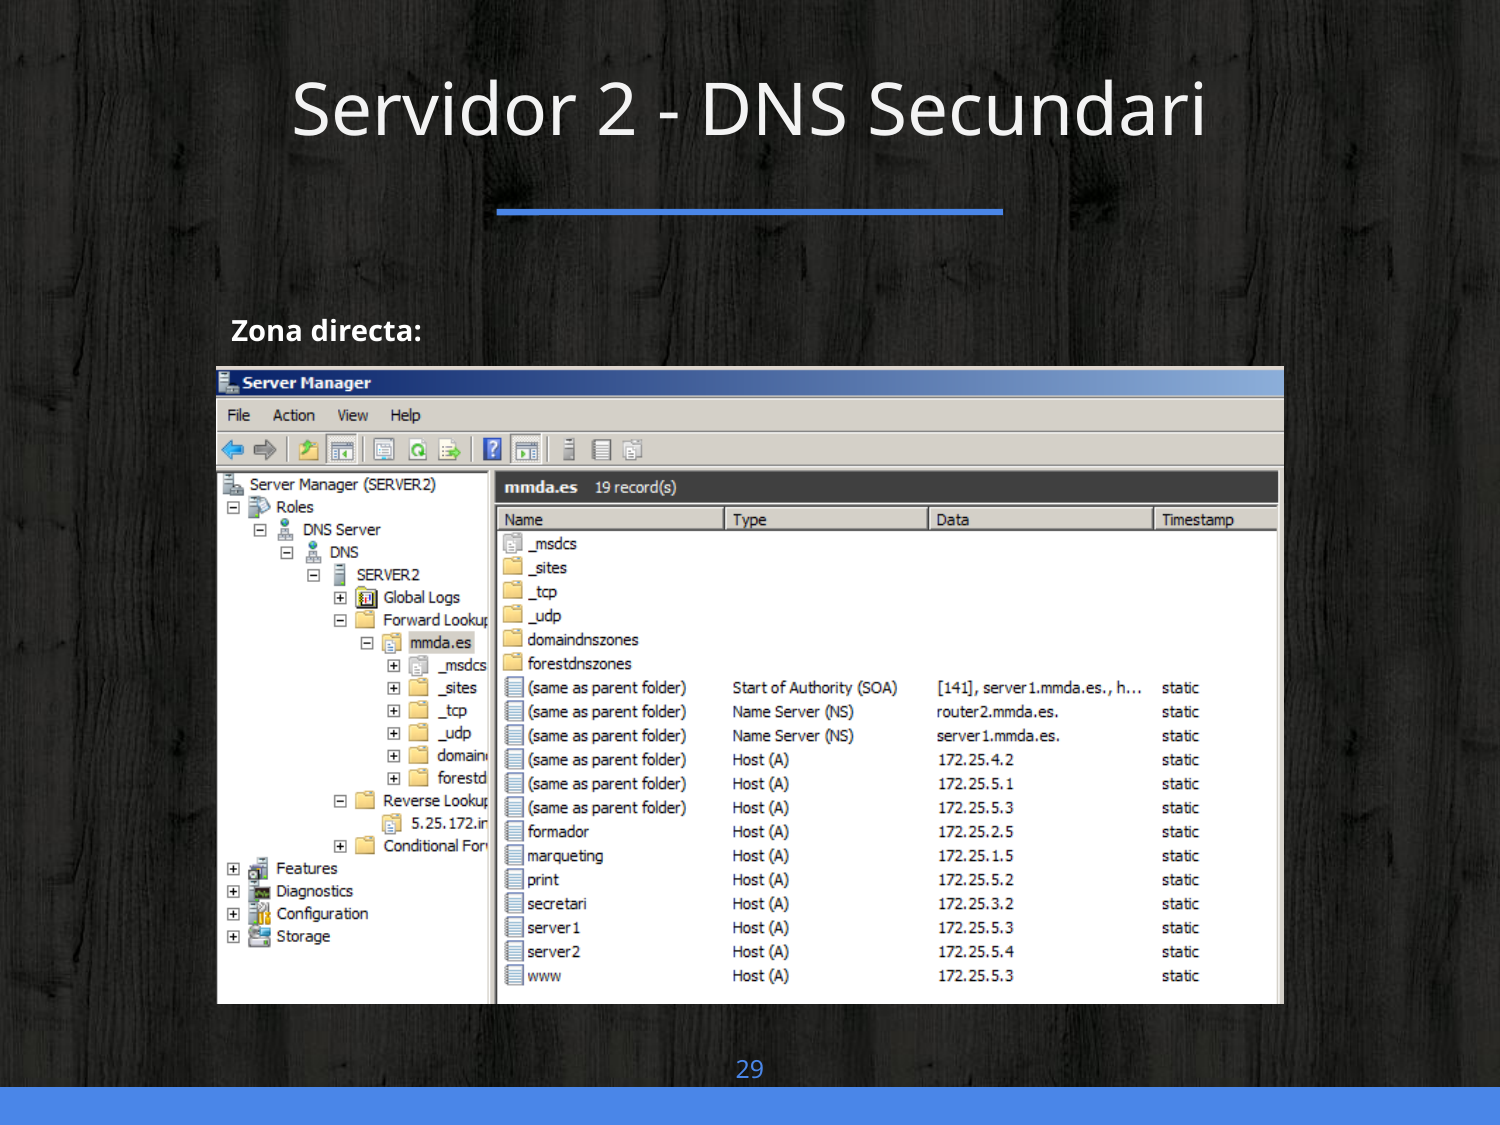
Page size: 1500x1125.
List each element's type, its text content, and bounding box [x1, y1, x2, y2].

title Servidor 2 - DNS Secundari [75, 0, 1425, 213]
slide_number 29 [705, 1038, 795, 1087]
text_box [0, 1087, 1500, 1125]
picture [0, 0, 1500, 1087]
text_box Zona directa: [216, 297, 486, 365]
